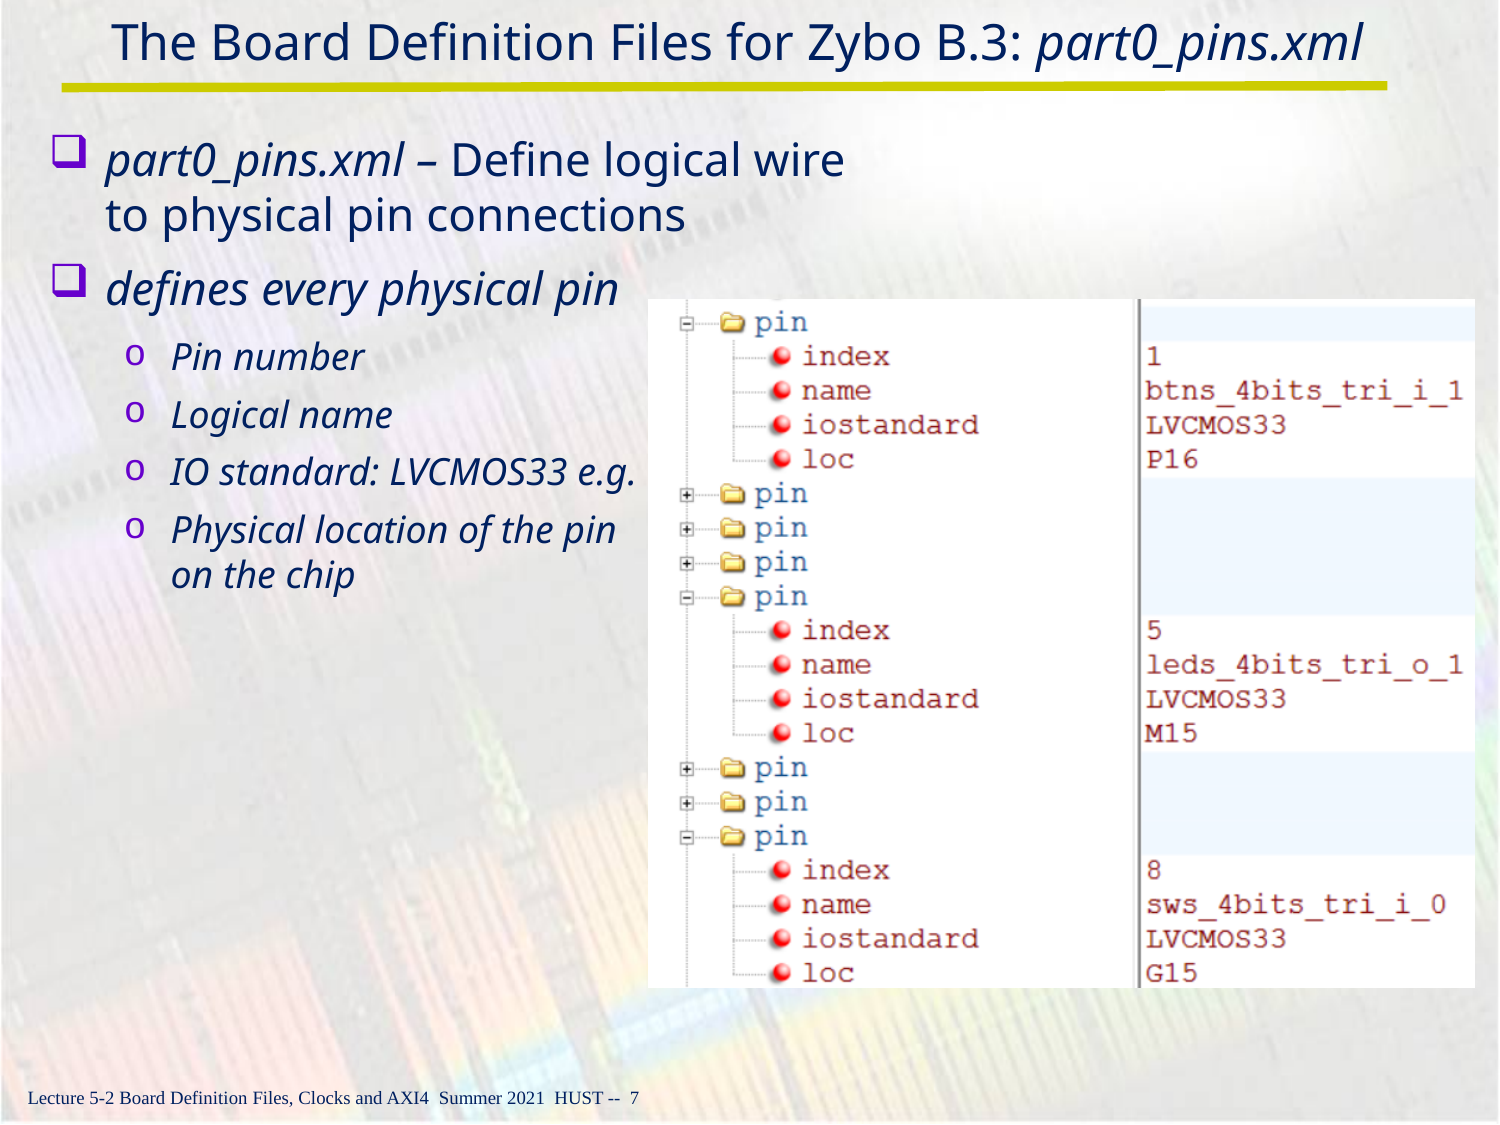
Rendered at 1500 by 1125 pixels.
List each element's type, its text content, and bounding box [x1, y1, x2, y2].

title The Board Definition Files for Zybo B.3: part0_pins.xml [37, 12, 1438, 75]
list part0_pins.xml – Define logical wire to physical pin connections defines every physical pin Pin number Logical name IO standard: LVCMOS33 e.g. Physical location of the pin on the chip [33, 123, 872, 1061]
picture [0, 0, 1500, 1124]
